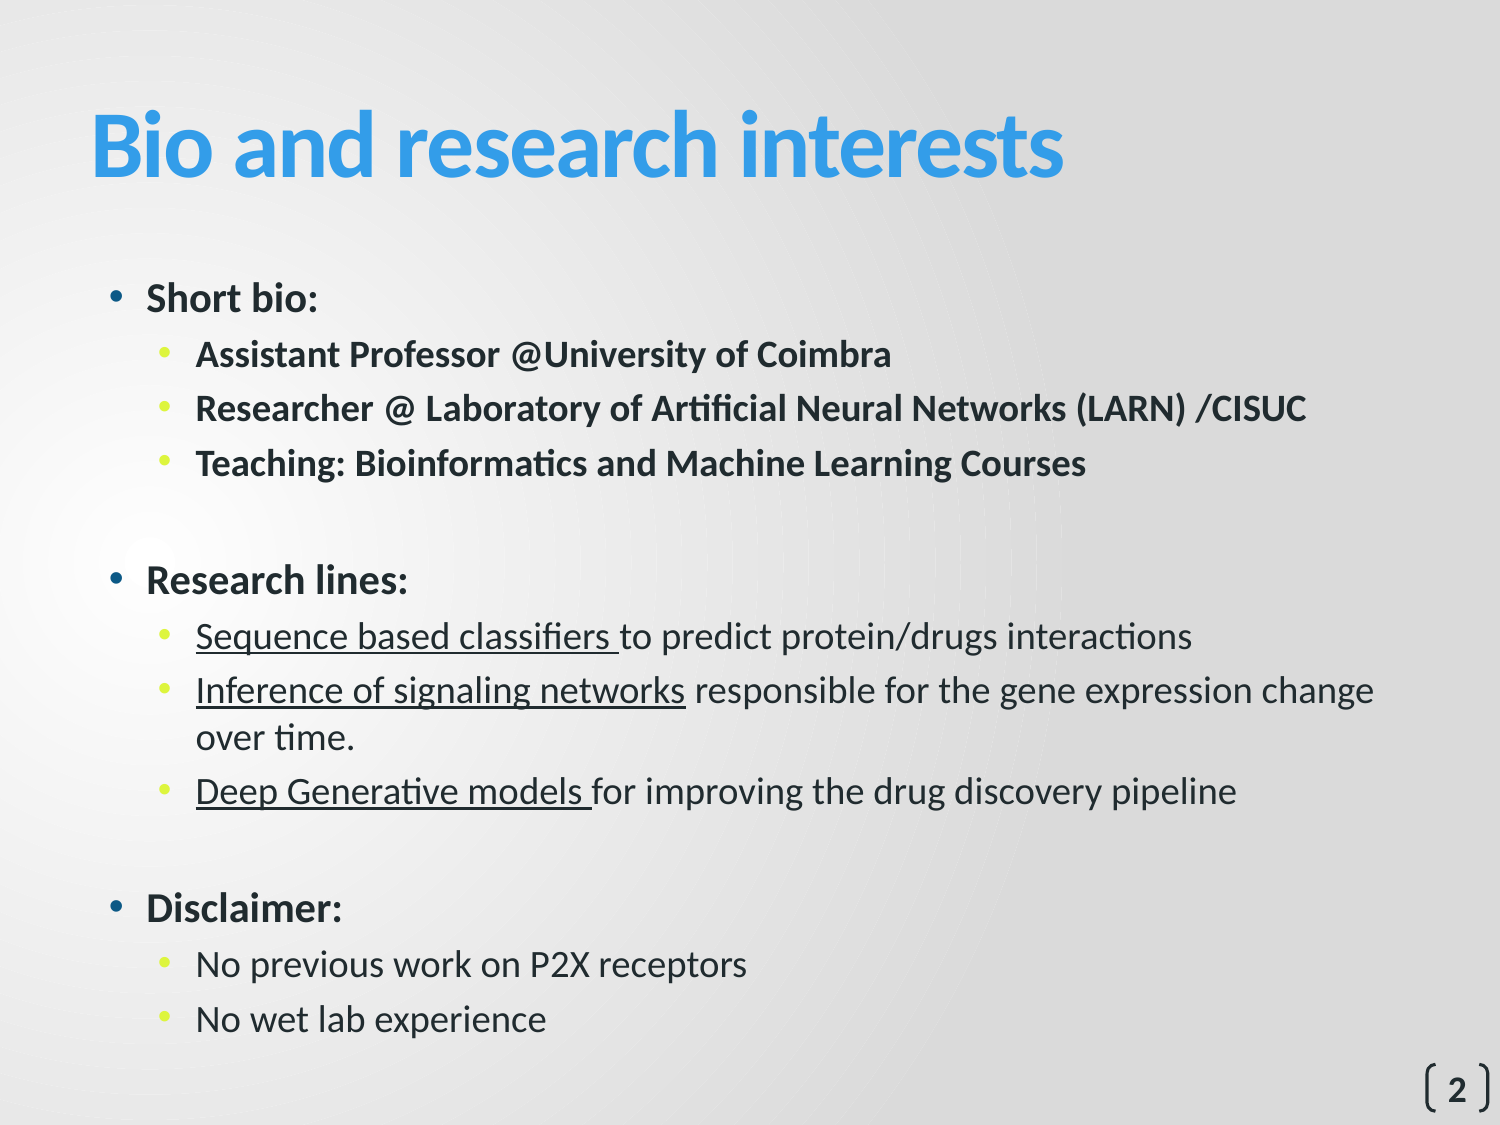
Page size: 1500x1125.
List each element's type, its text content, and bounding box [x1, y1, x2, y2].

title Bio and research interests [75, 45, 1419, 233]
list Short bio: Assistant Professor @University of Coimbra Researcher @ Laboratory of Artificial Neural Networks (LARN) /CISUC Teaching: Bioinformatics and Machine Learning Courses Research lines: Sequence based classifiers to predict protein/drugs interactions Inference of signaling networks responsible for the gene expression change over time. Deep Generative models for improving the drug discovery pipeline Disclaimer: No previous work on P2X receptors No wet lab experience [75, 262, 1419, 1050]
slide_number 2 [1425, 1062, 1490, 1113]
